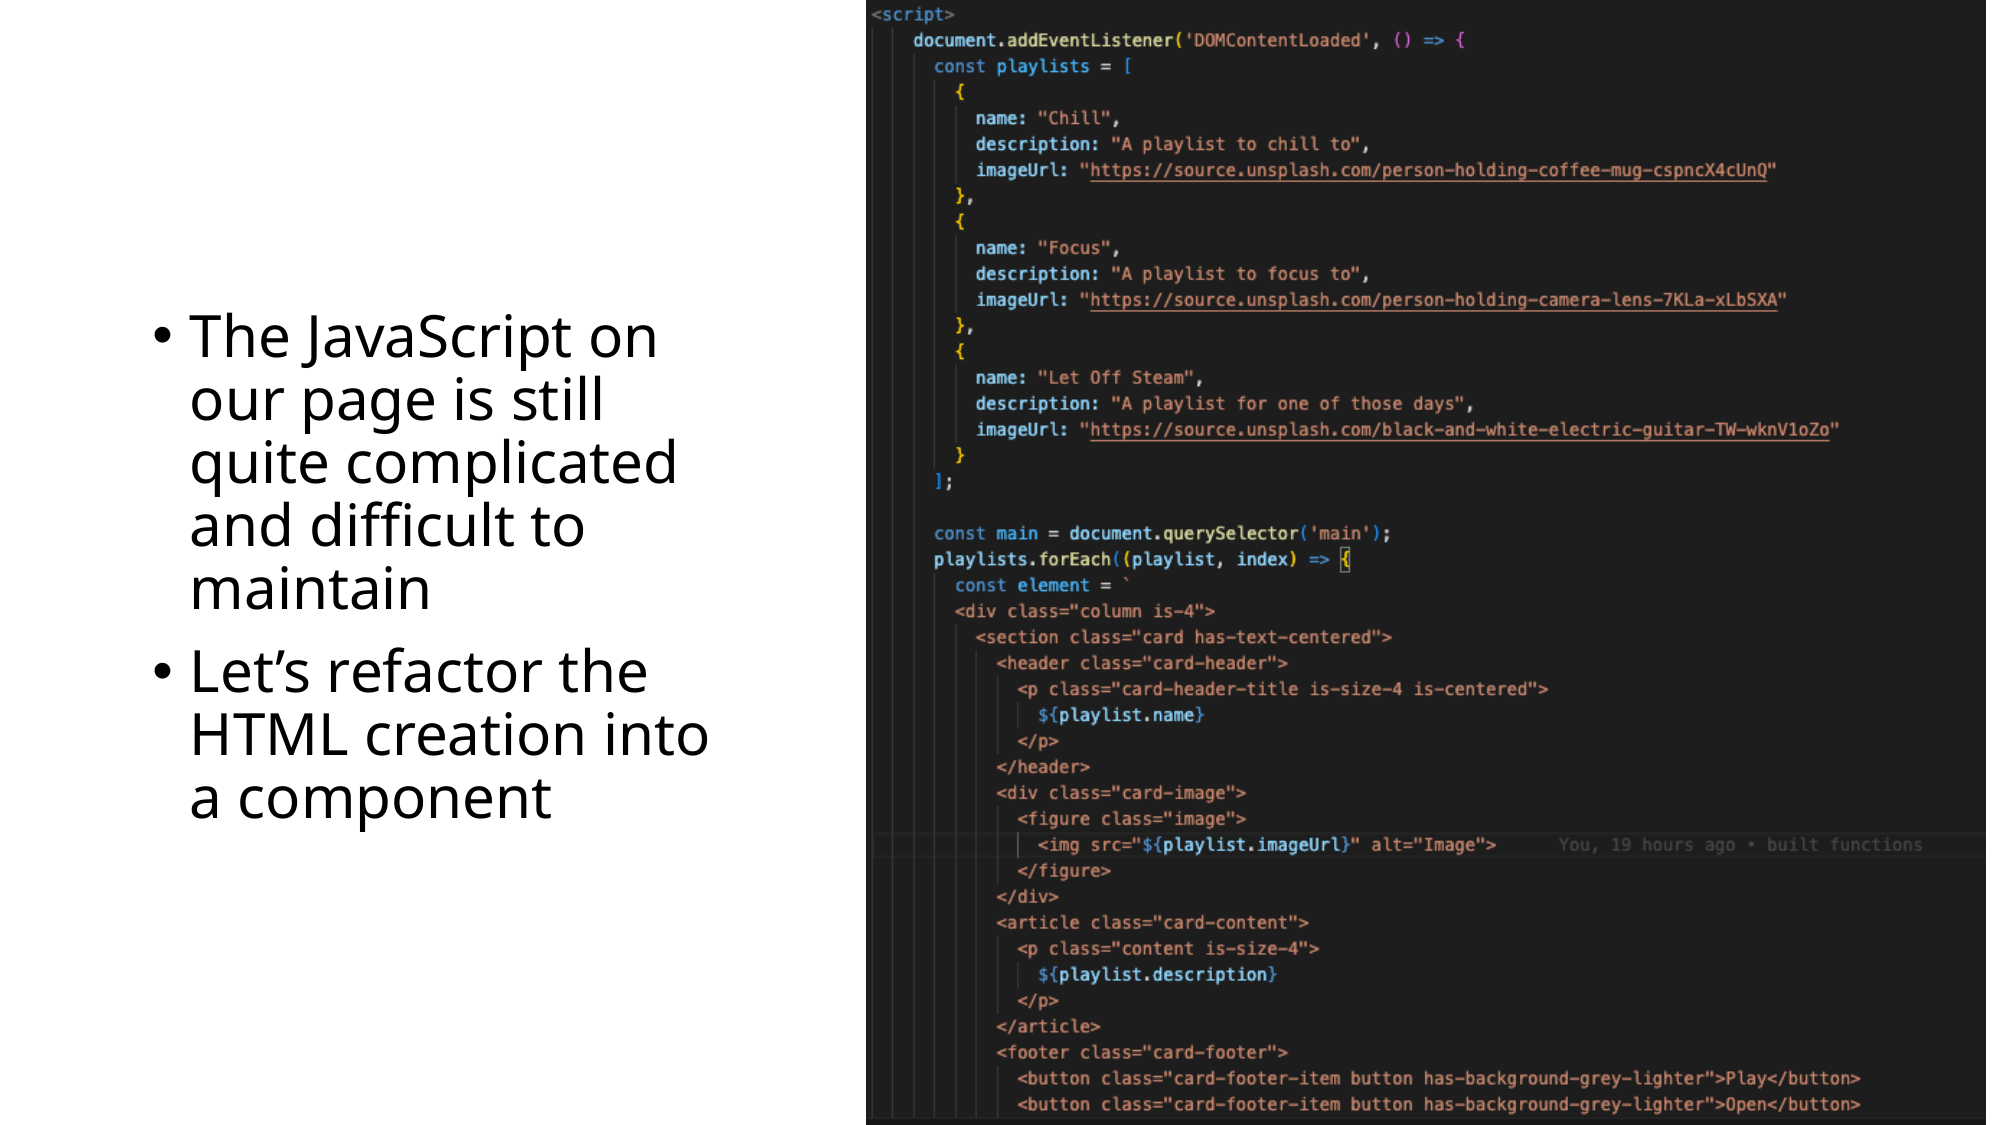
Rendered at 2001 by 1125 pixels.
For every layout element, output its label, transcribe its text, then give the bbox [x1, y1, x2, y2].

picture [865, 0, 1986, 1125]
list The JavaScript on our page is still quite complicated and difficult to maintain Let’s refactor the HTML creation into a component [137, 299, 760, 1014]
